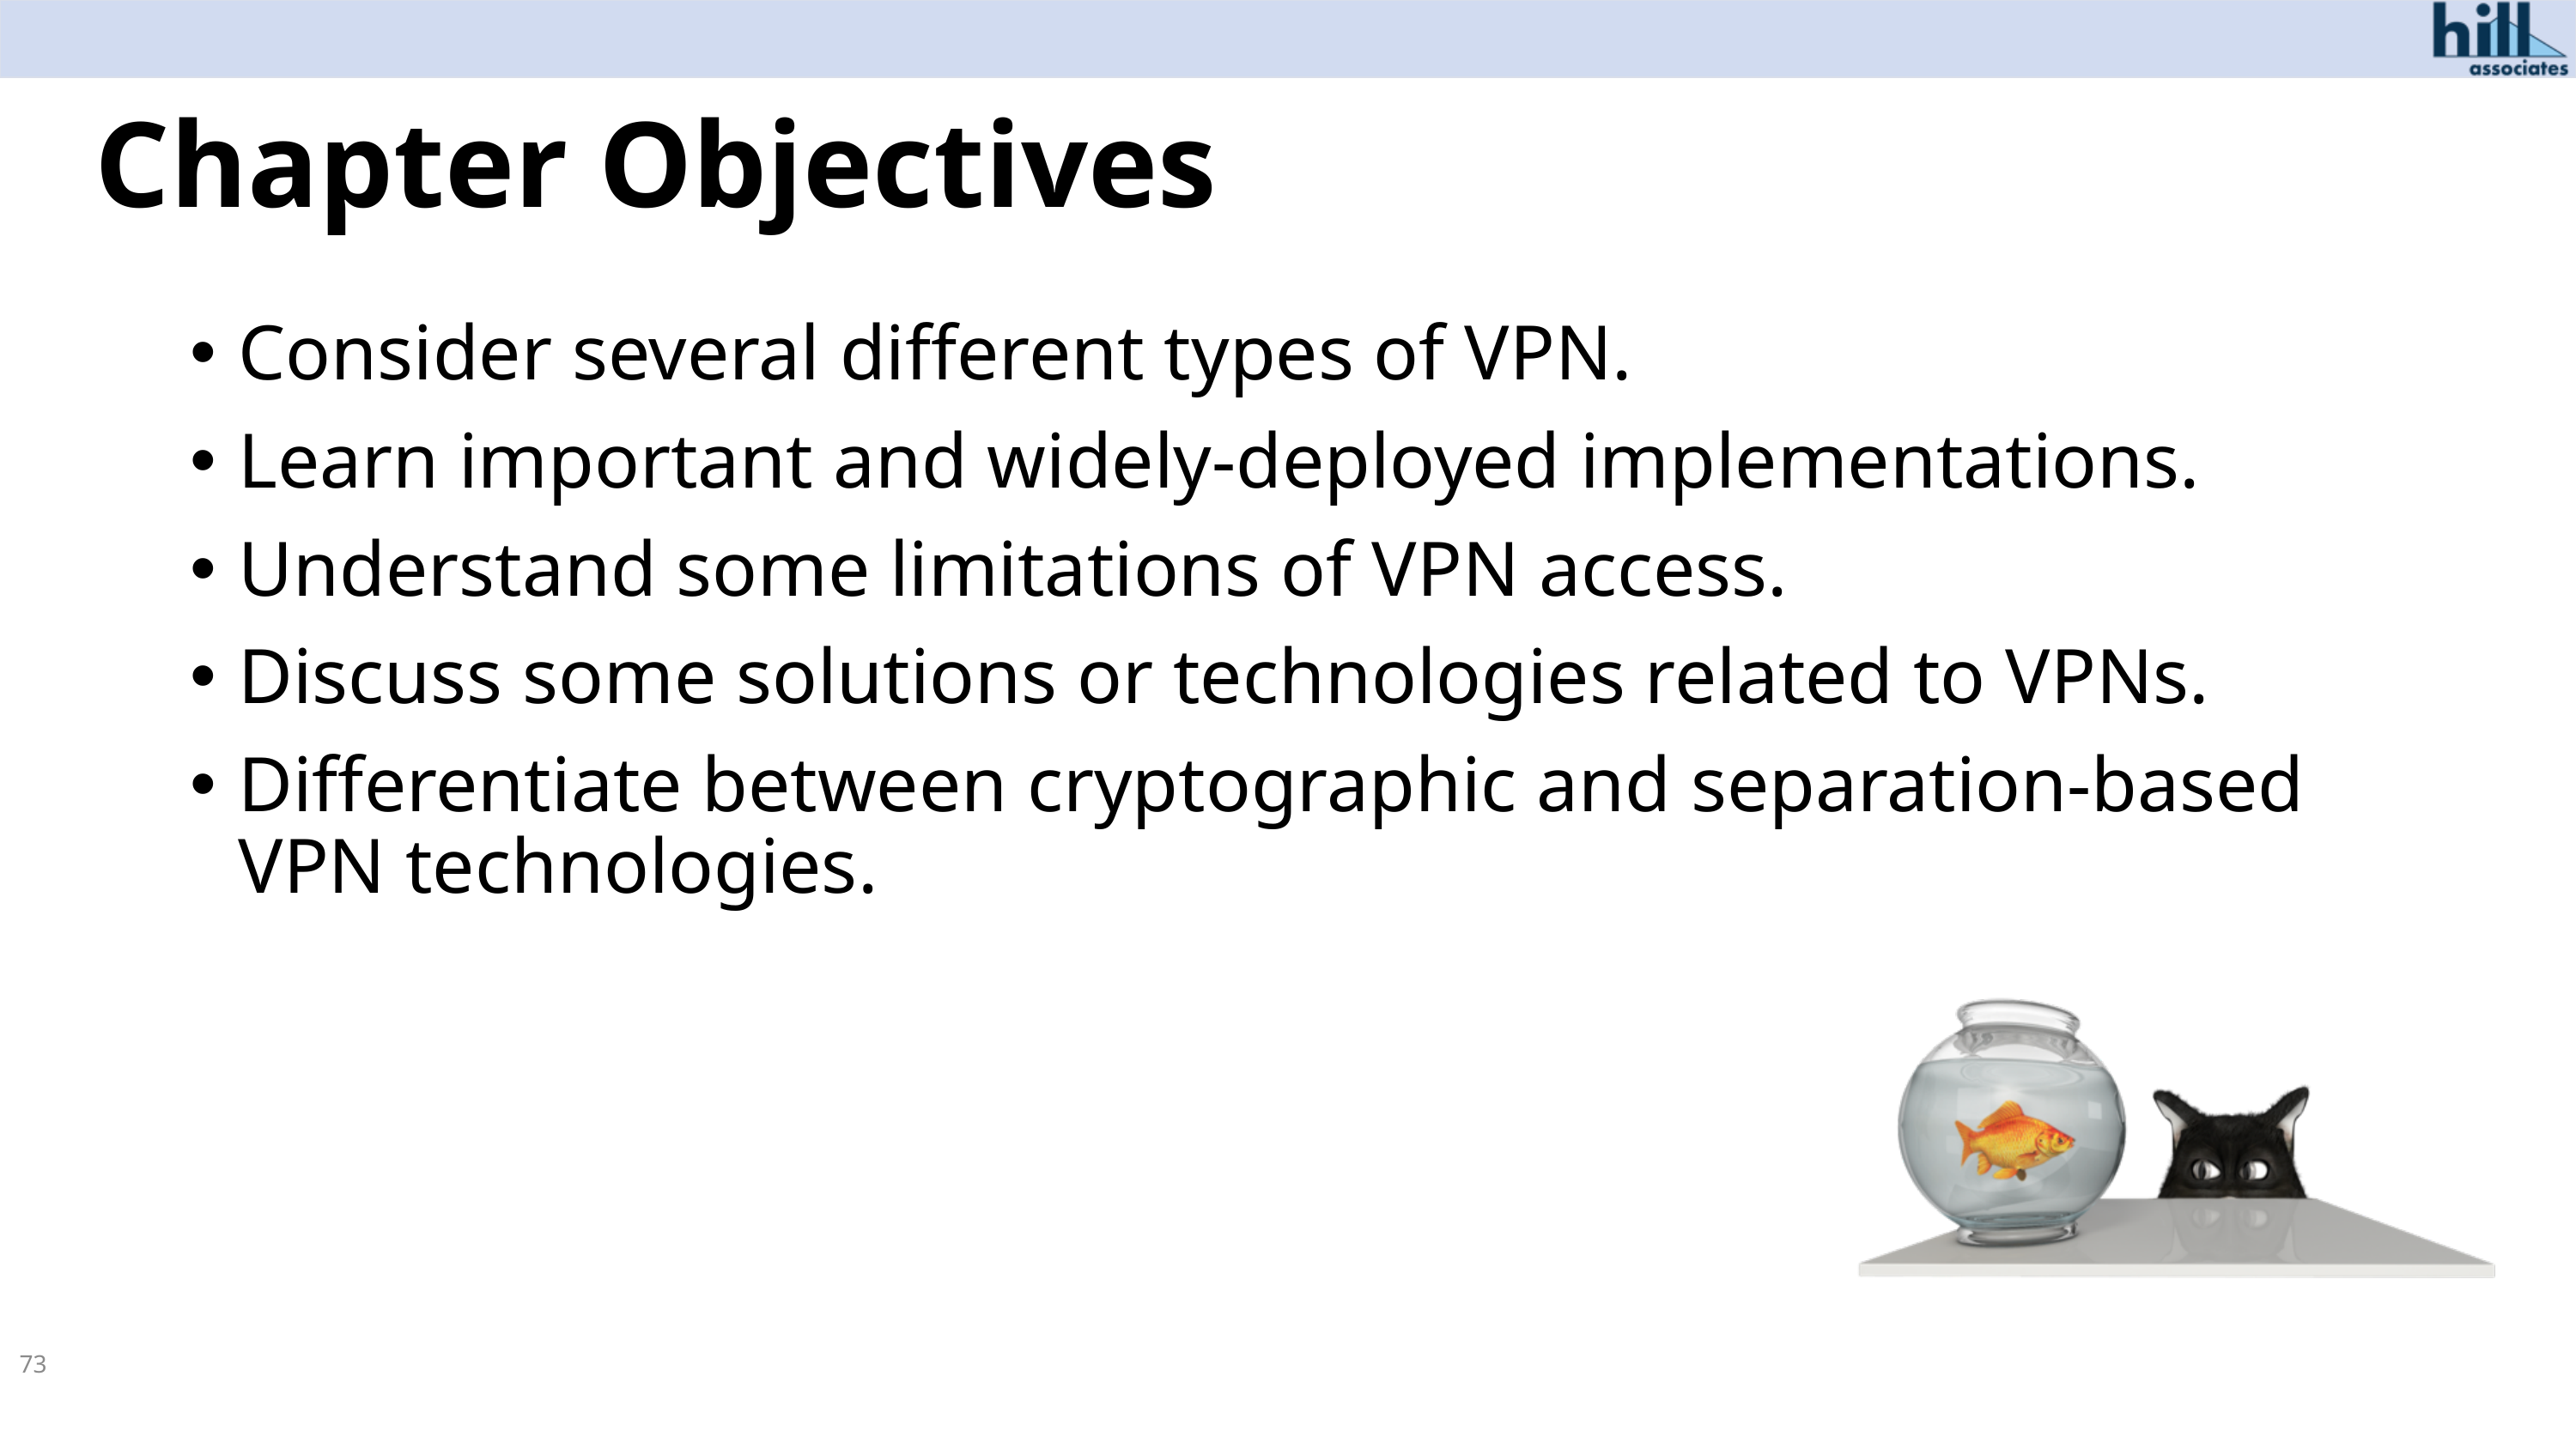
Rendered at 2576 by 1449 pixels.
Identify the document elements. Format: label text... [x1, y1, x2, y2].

slide_number 73 [0, 1343, 580, 1420]
title Chapter Objectives [82, 28, 2305, 309]
list Consider several different types of VPN. Learn important and widely-deployed implementations. Understand some limitations of VPN access. Discuss some solutions or technologies related to VPNs. Differentiate between cryptographic and separation-based VPN technologies. [177, 308, 2399, 1290]
picture [2432, 0, 2576, 80]
picture [1854, 993, 2510, 1290]
